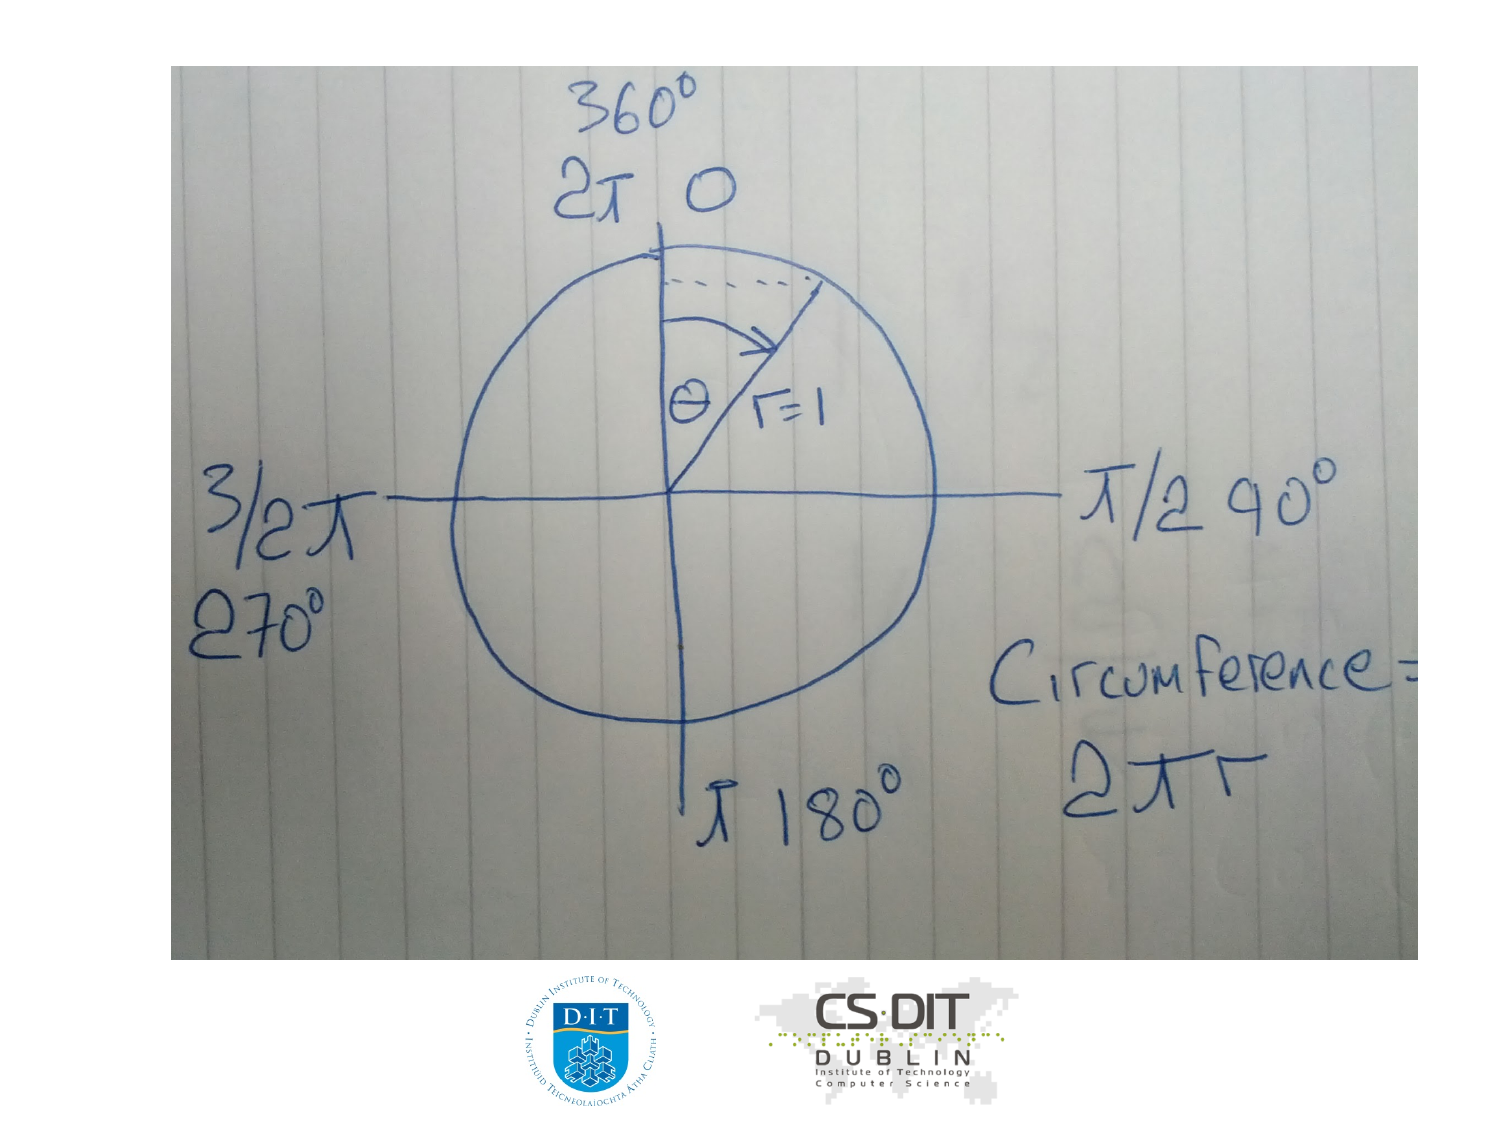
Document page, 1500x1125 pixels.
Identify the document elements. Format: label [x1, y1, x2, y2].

picture [170, 66, 1419, 1125]
picture [525, 976, 656, 1106]
